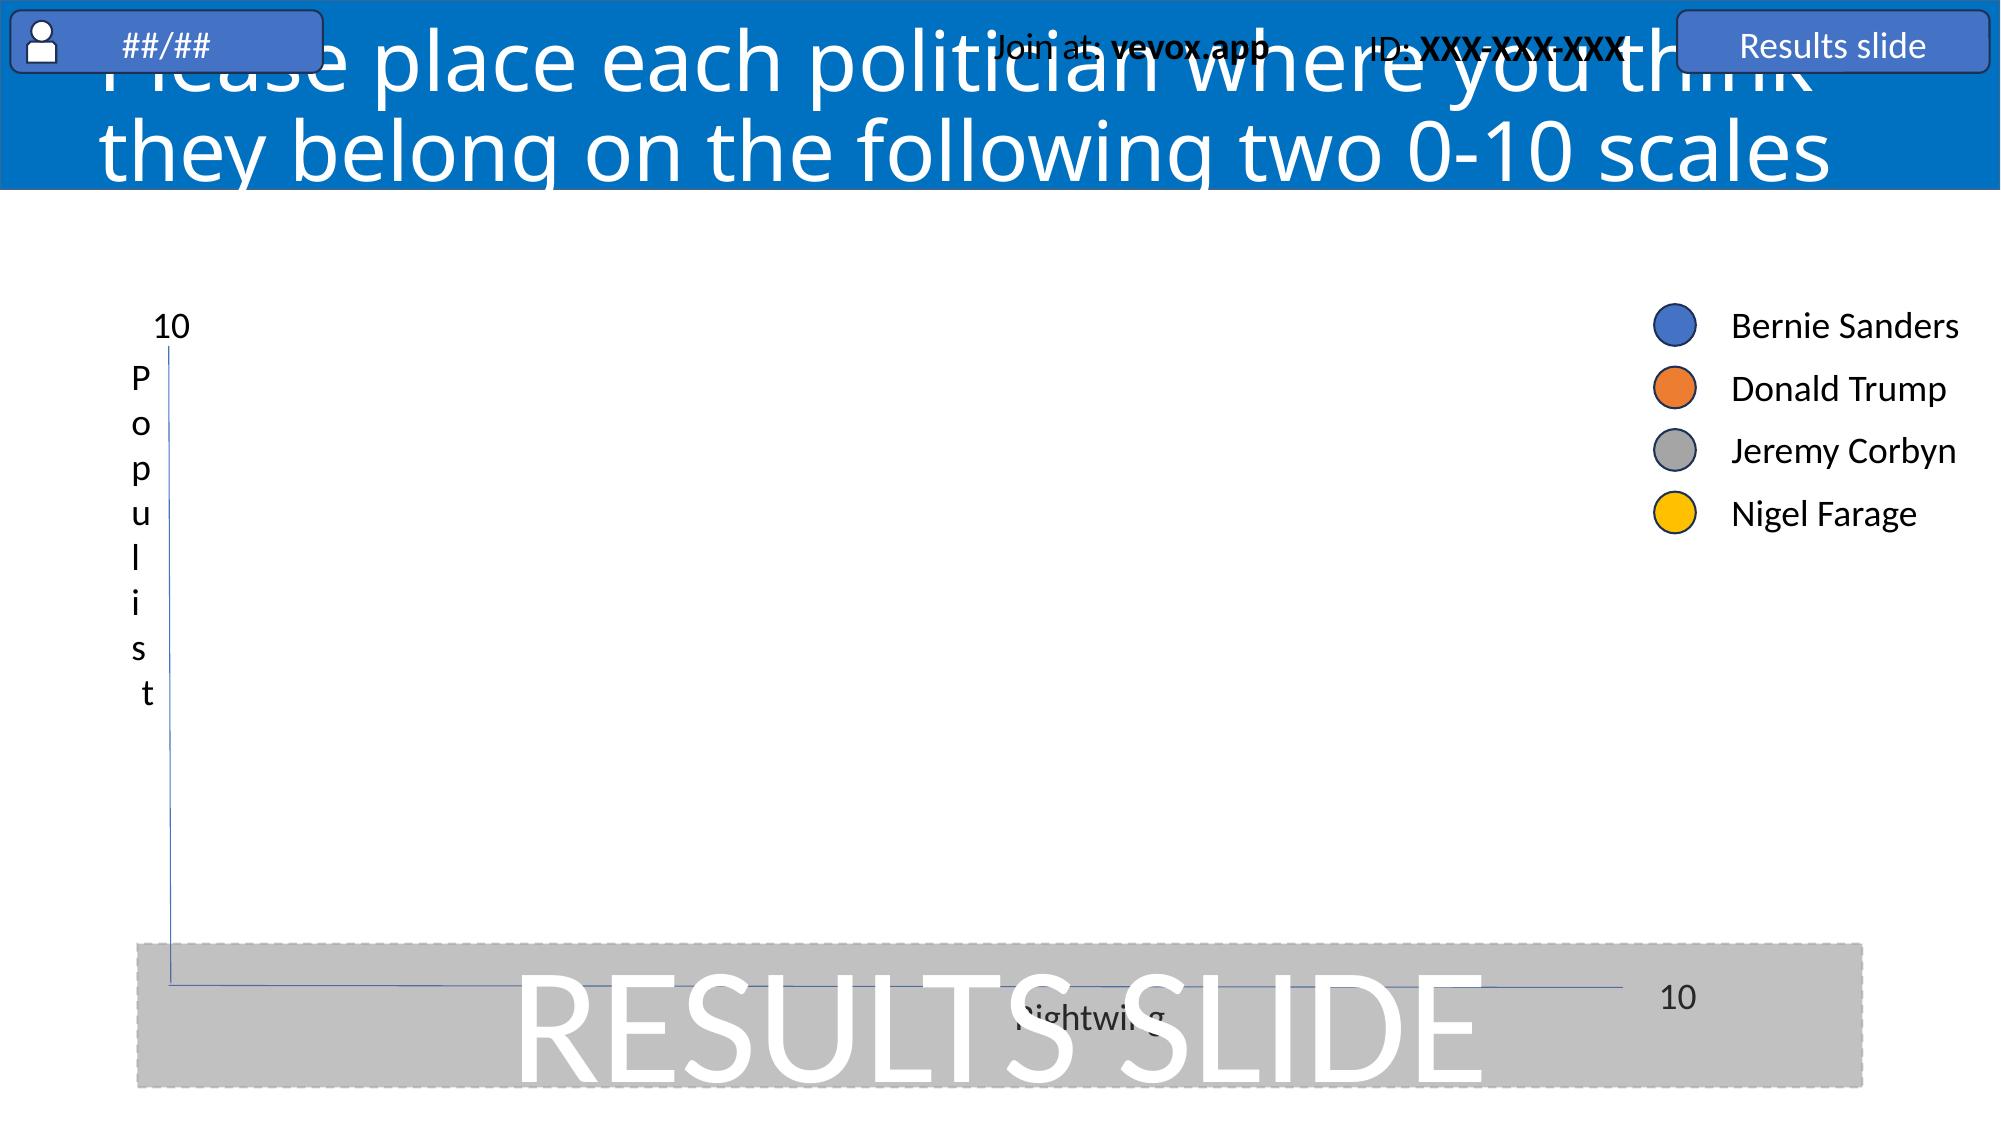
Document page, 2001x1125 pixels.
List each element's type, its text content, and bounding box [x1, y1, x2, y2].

text_box Bernie Sanders [1716, 293, 2000, 354]
text_box [26, 40, 58, 64]
text_box ##/## [9, 9, 324, 74]
text_box RESULTS SLIDE [136, 943, 1863, 1088]
text_box Results slide [1676, 9, 1991, 74]
text_box [1653, 365, 1697, 410]
text_box [1653, 490, 1697, 535]
text_box ID: XXX-XXX-XXX [1354, 16, 1646, 77]
text_box [1653, 303, 1697, 347]
text_box Donald Trump [1716, 356, 2000, 416]
text_box P o p u l i s t [116, 345, 168, 721]
text_box Jeremy Corbyn [1716, 418, 2000, 479]
title Please place each politician where you think they belong on the following two 0-10 scales [83, 15, 2000, 205]
text_box P o p u l i s t [171, 354, 180, 721]
text_box [30, 19, 54, 43]
text_box Nigel Farage [1716, 481, 2000, 541]
text_box Join at: vevox.app [979, 14, 1302, 75]
text_box [1653, 428, 1697, 472]
text_box 10 [137, 293, 346, 354]
